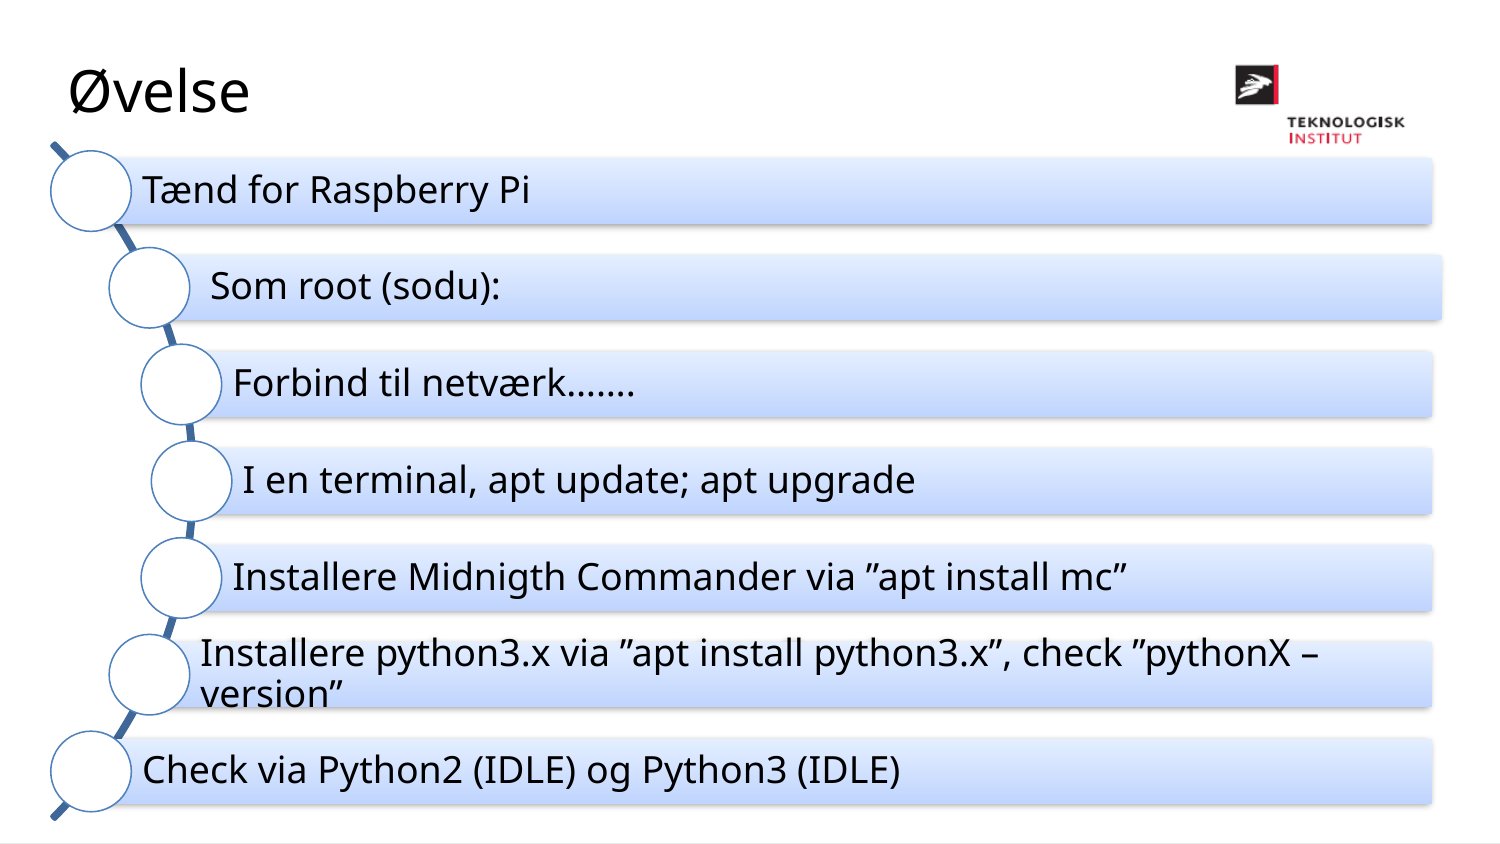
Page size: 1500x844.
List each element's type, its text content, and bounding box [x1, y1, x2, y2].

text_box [41, 126, 1442, 837]
list Øvelse [46, 33, 1063, 124]
